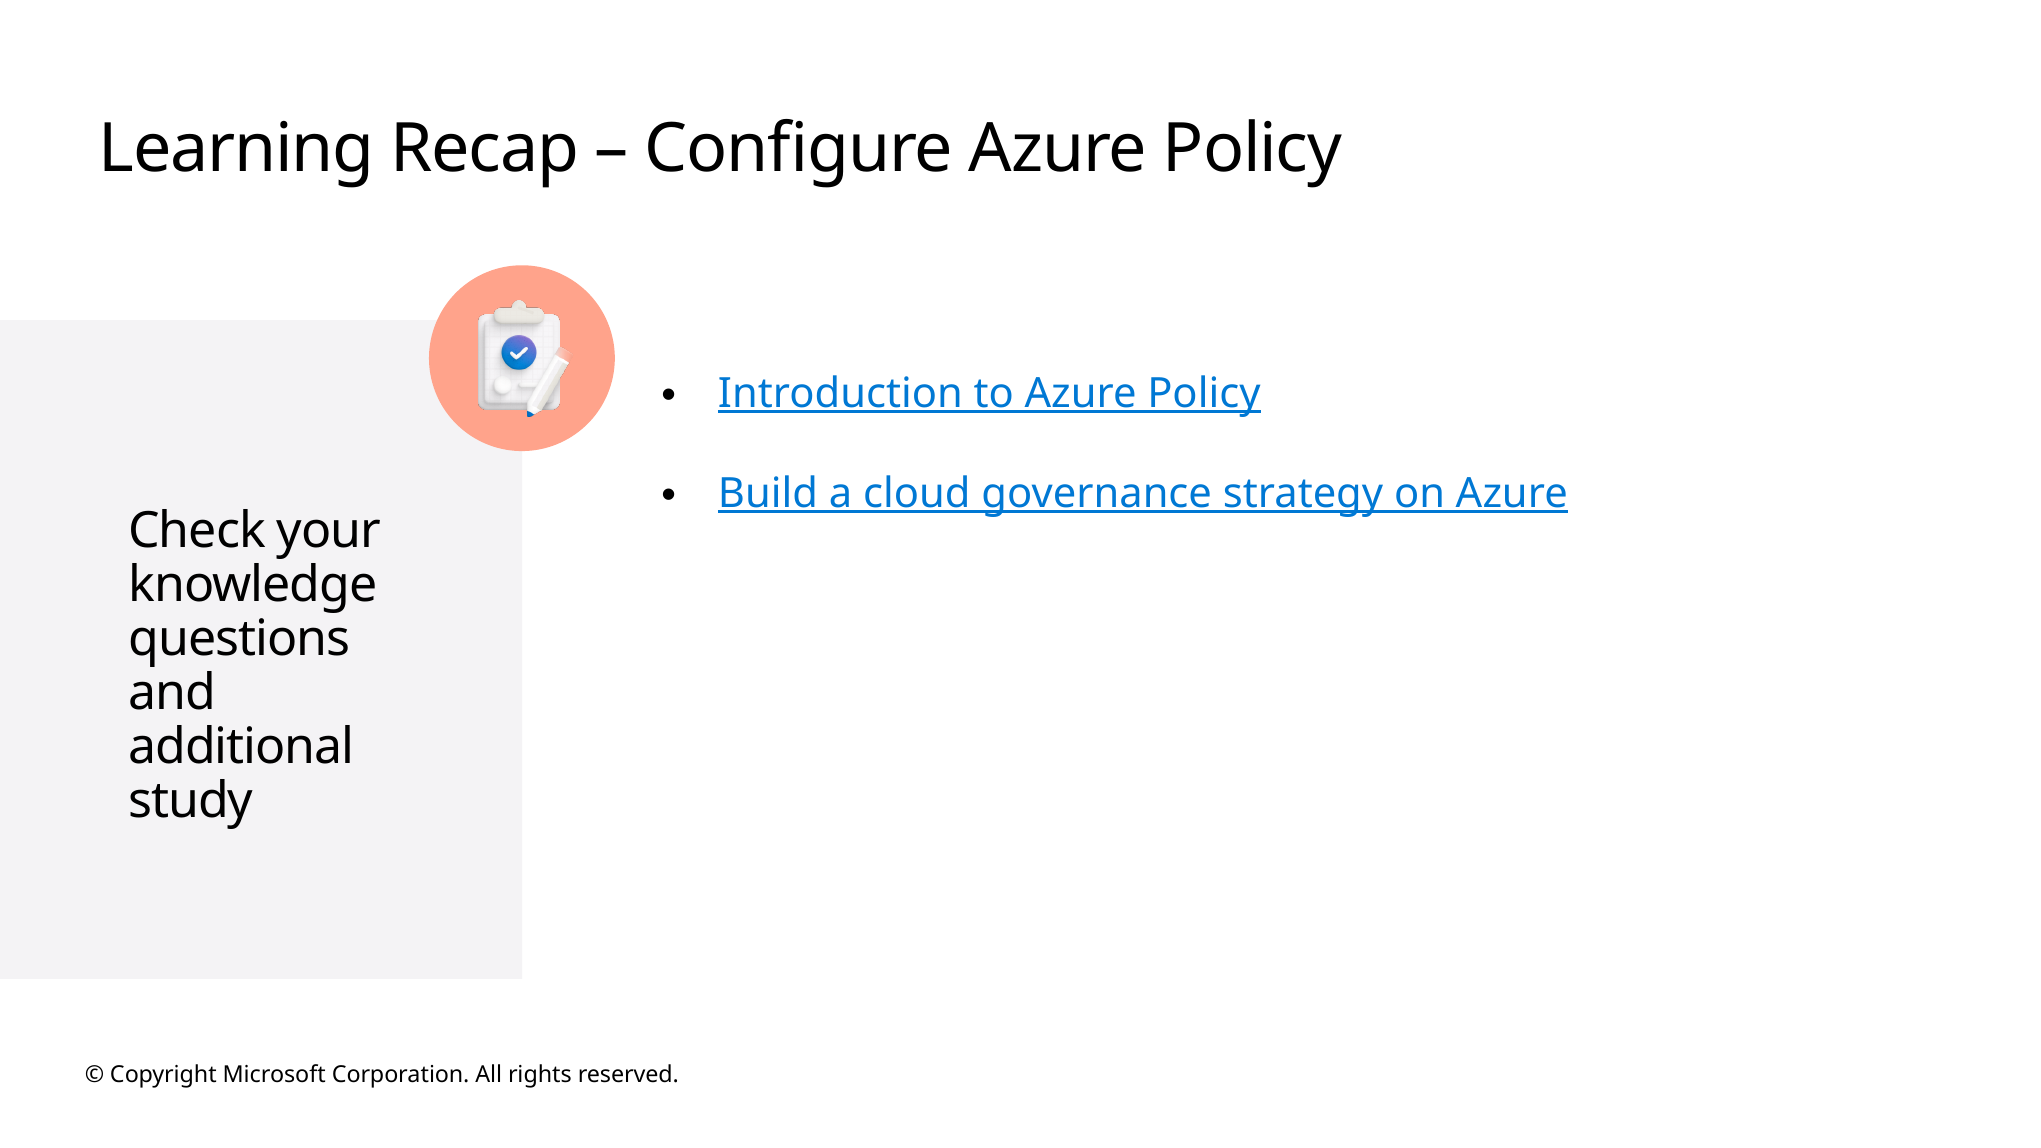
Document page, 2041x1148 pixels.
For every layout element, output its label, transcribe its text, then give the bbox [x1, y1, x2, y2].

picture [463, 300, 580, 417]
title Learning Recap – Configure Azure Policy [98, 97, 2019, 181]
text_box Introduction to Azure Policy Build a cloud governance strategy on Azure [643, 319, 1815, 645]
